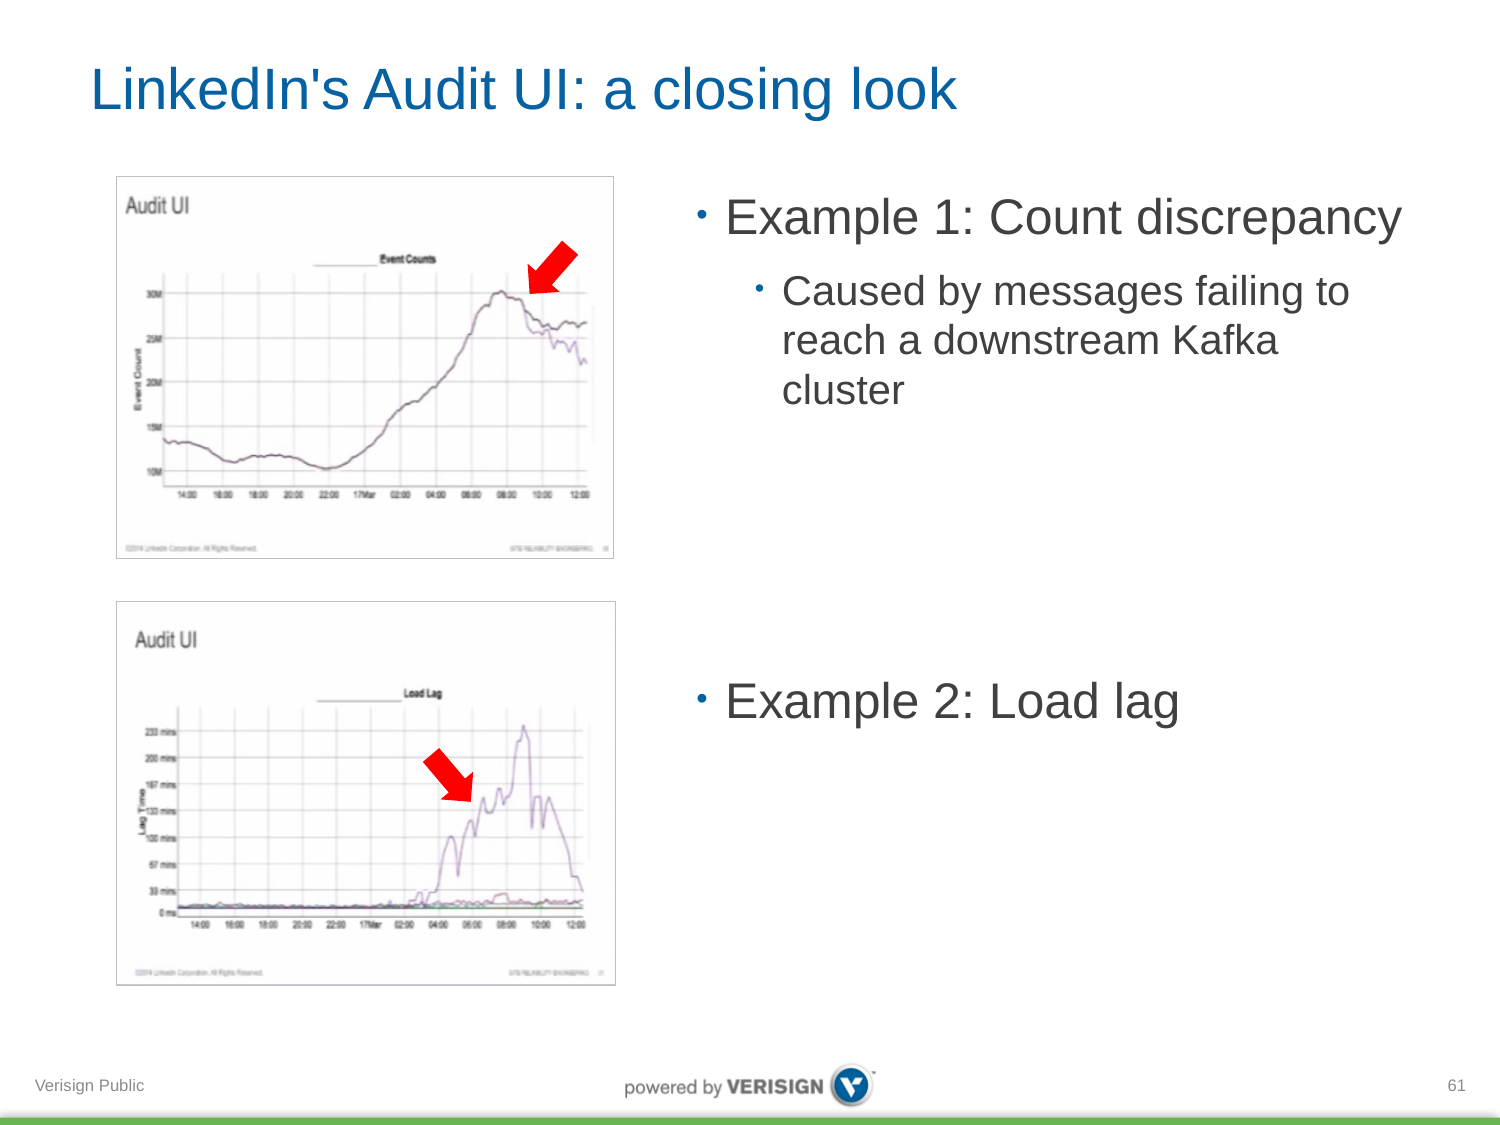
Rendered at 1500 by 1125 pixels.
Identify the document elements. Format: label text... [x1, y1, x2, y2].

slide_number 61 [1422, 1072, 1482, 1098]
title LinkedIn's Audit UI: a closing look [75, 40, 1425, 132]
picture [115, 601, 616, 986]
list Example 1: Count discrepancy Caused by messages failing to reach a downstream Kafka cluster Example 2: Load lag [681, 176, 1425, 1040]
picture [622, 1058, 878, 1112]
picture [115, 176, 614, 559]
